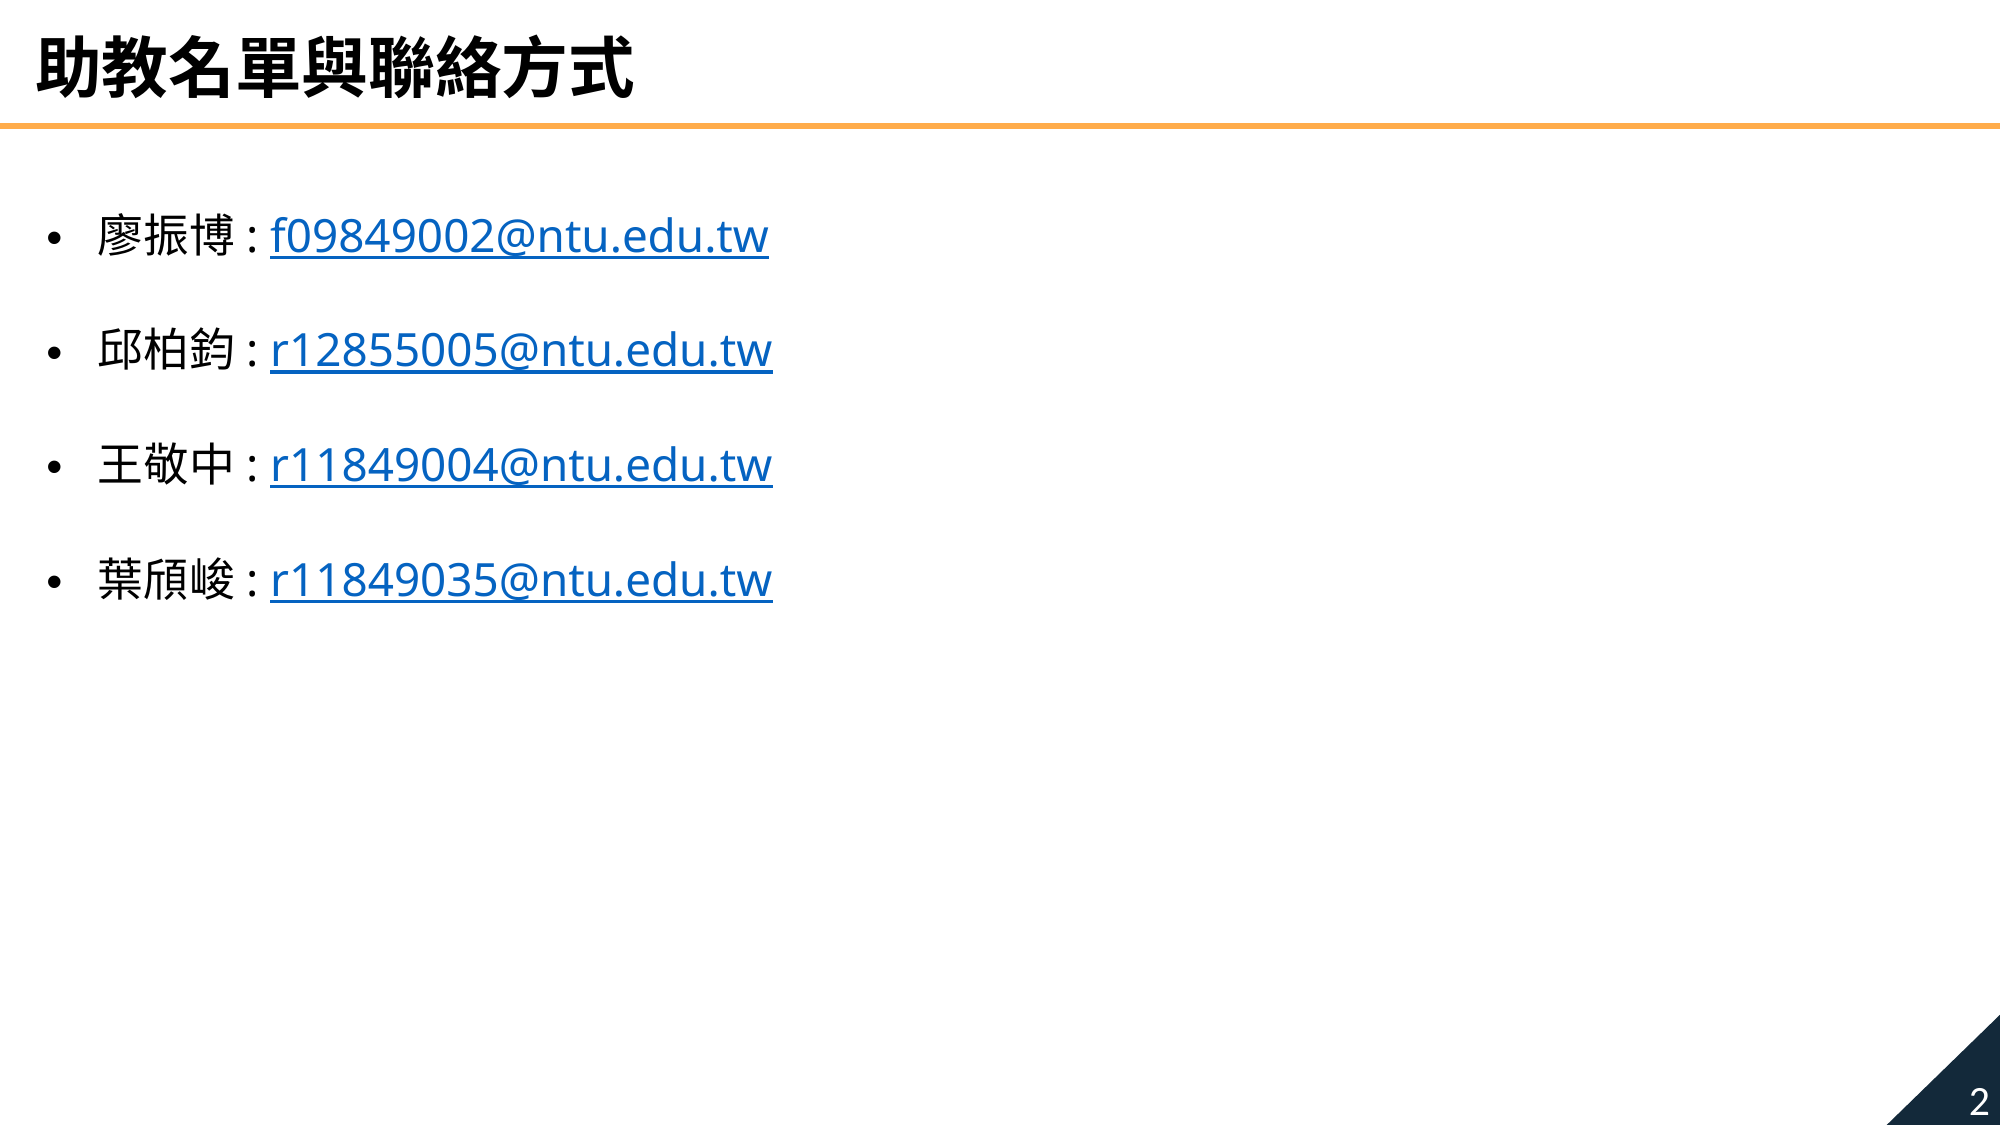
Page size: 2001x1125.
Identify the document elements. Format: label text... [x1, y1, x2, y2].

text_box 2 [1554, 1068, 2000, 1125]
list 廖振博: f09849002@ntu.edu.tw 邱柏鈞: r12855005@ntu.edu.tw 王敬中: r11849004@ntu.edu.tw 葉頎峻: r11849035@ntu.edu.tw [31, 167, 1800, 715]
text_box 助教名單與聯絡方式 [20, 4, 741, 125]
